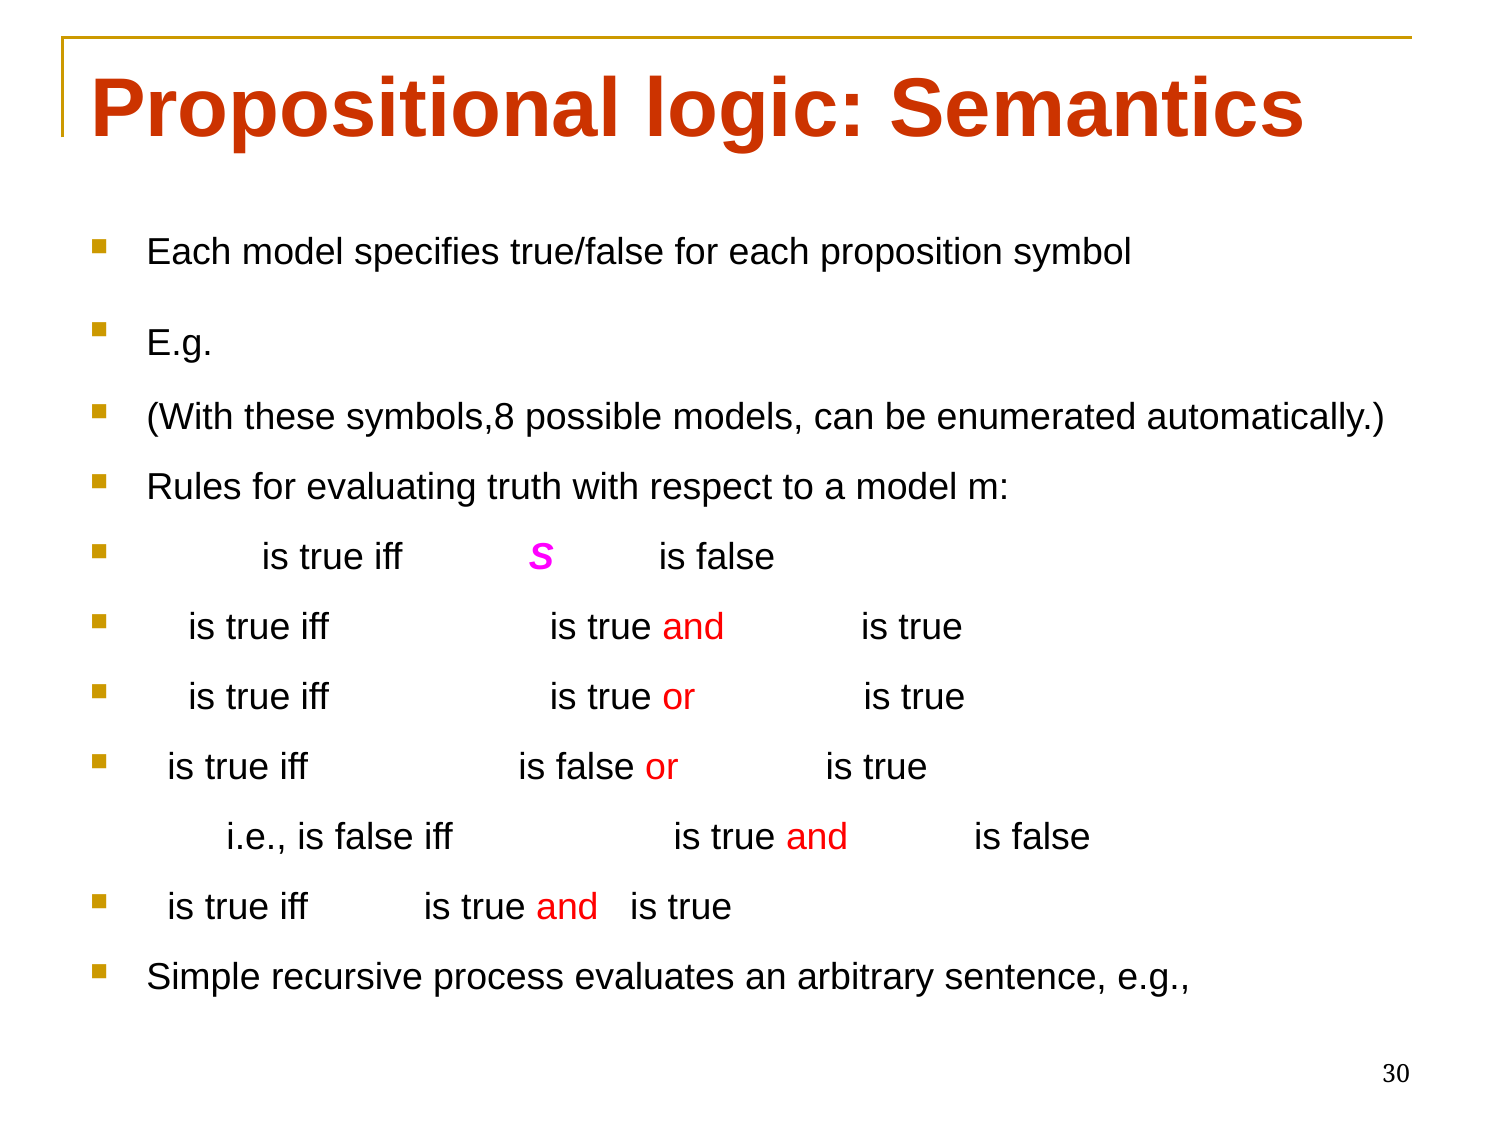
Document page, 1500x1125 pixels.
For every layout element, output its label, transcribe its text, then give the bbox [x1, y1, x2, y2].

title Propositional logic: Semantics [74, 45, 1426, 233]
slide_number 30 [1074, 1023, 1426, 1100]
